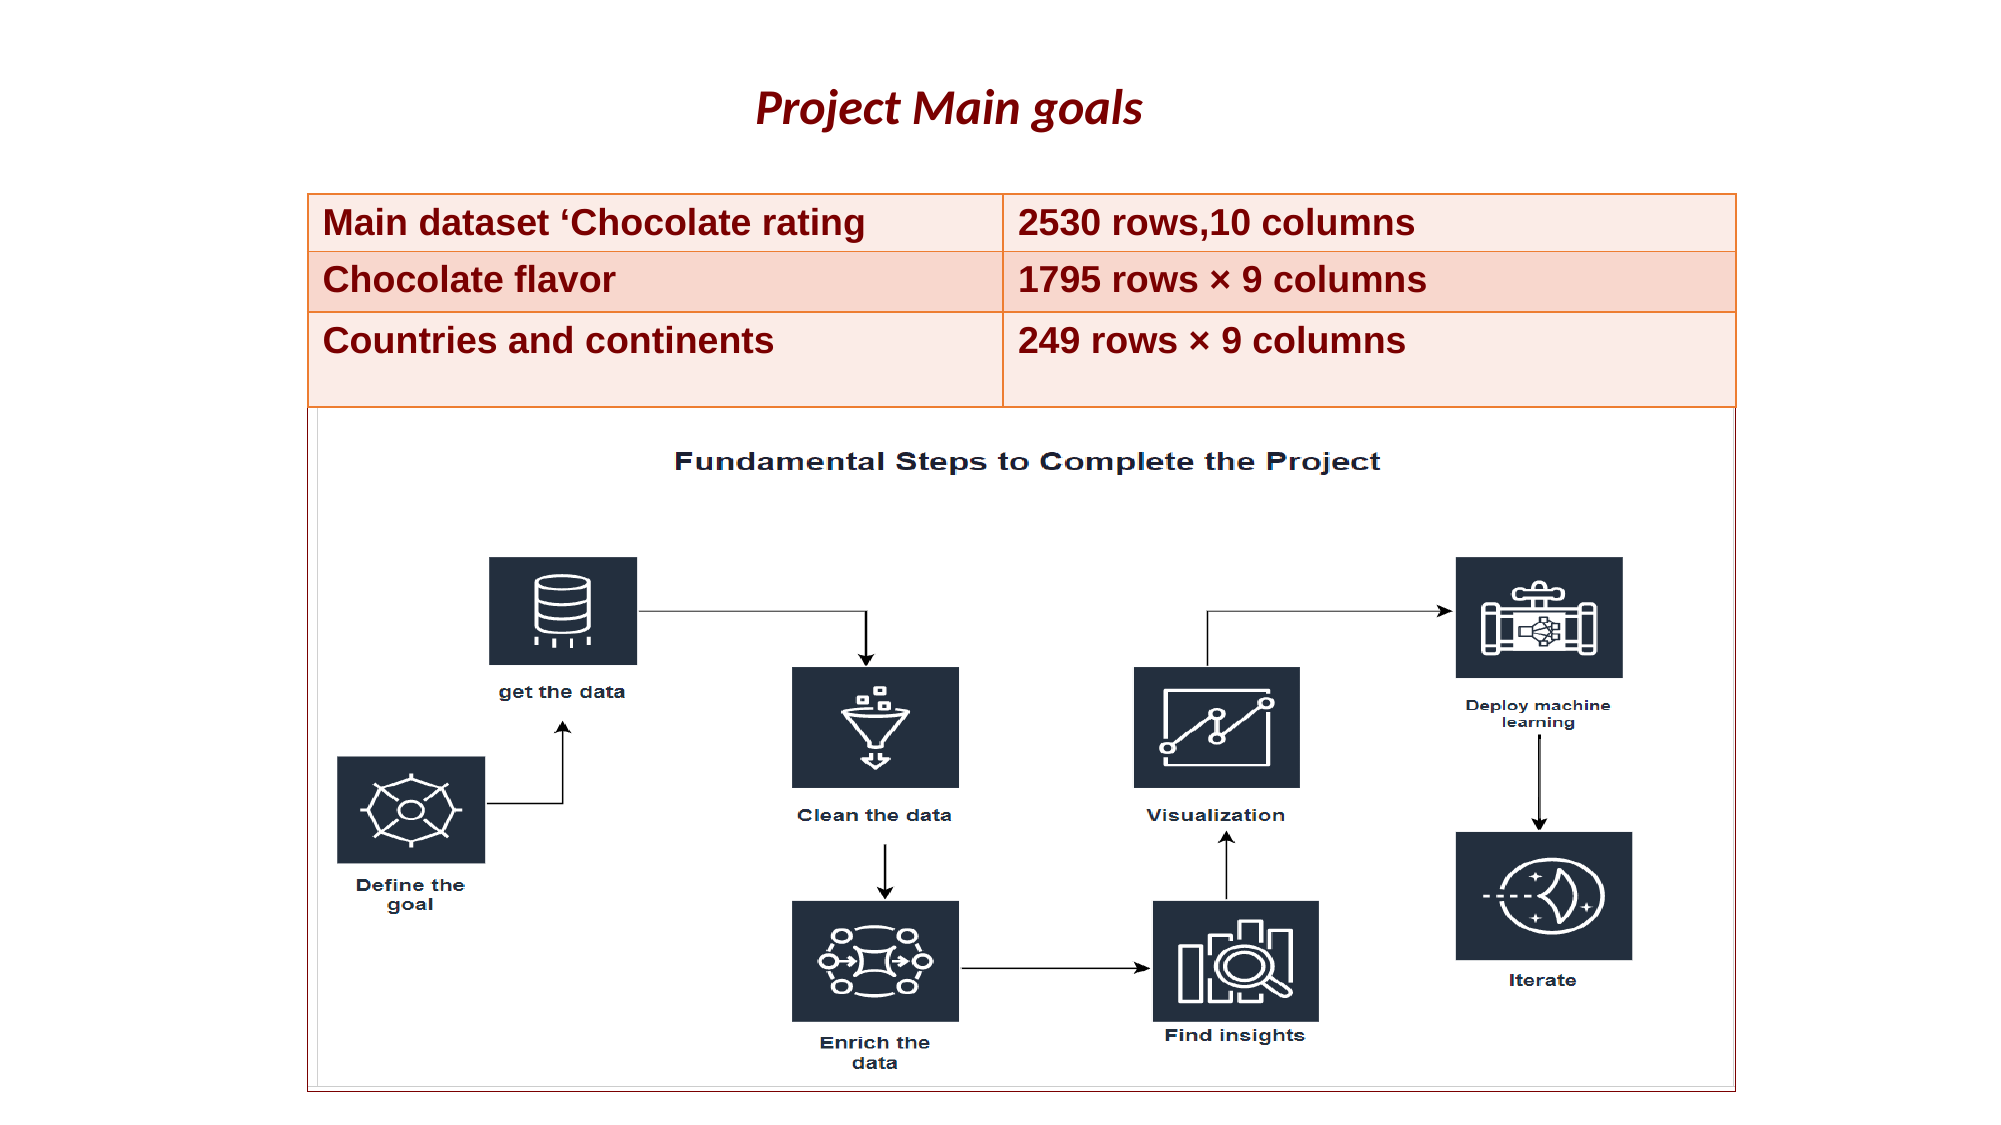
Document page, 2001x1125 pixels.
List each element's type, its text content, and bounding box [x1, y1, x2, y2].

table_cell Countries and continents [309, 313, 1002, 382]
table_cell 249 rows × 9 columns [1004, 313, 1735, 382]
table_cell Chocolate flavor [309, 252, 1002, 311]
table_cell 1795 rows × 9 columns [1004, 252, 1735, 311]
table_header Main dataset ‘Chocolate rating [309, 195, 1002, 251]
title Project Main goals [296, 69, 1602, 207]
picture [307, 382, 1736, 1092]
table_header 2530 rows,10 columns [1004, 195, 1735, 251]
